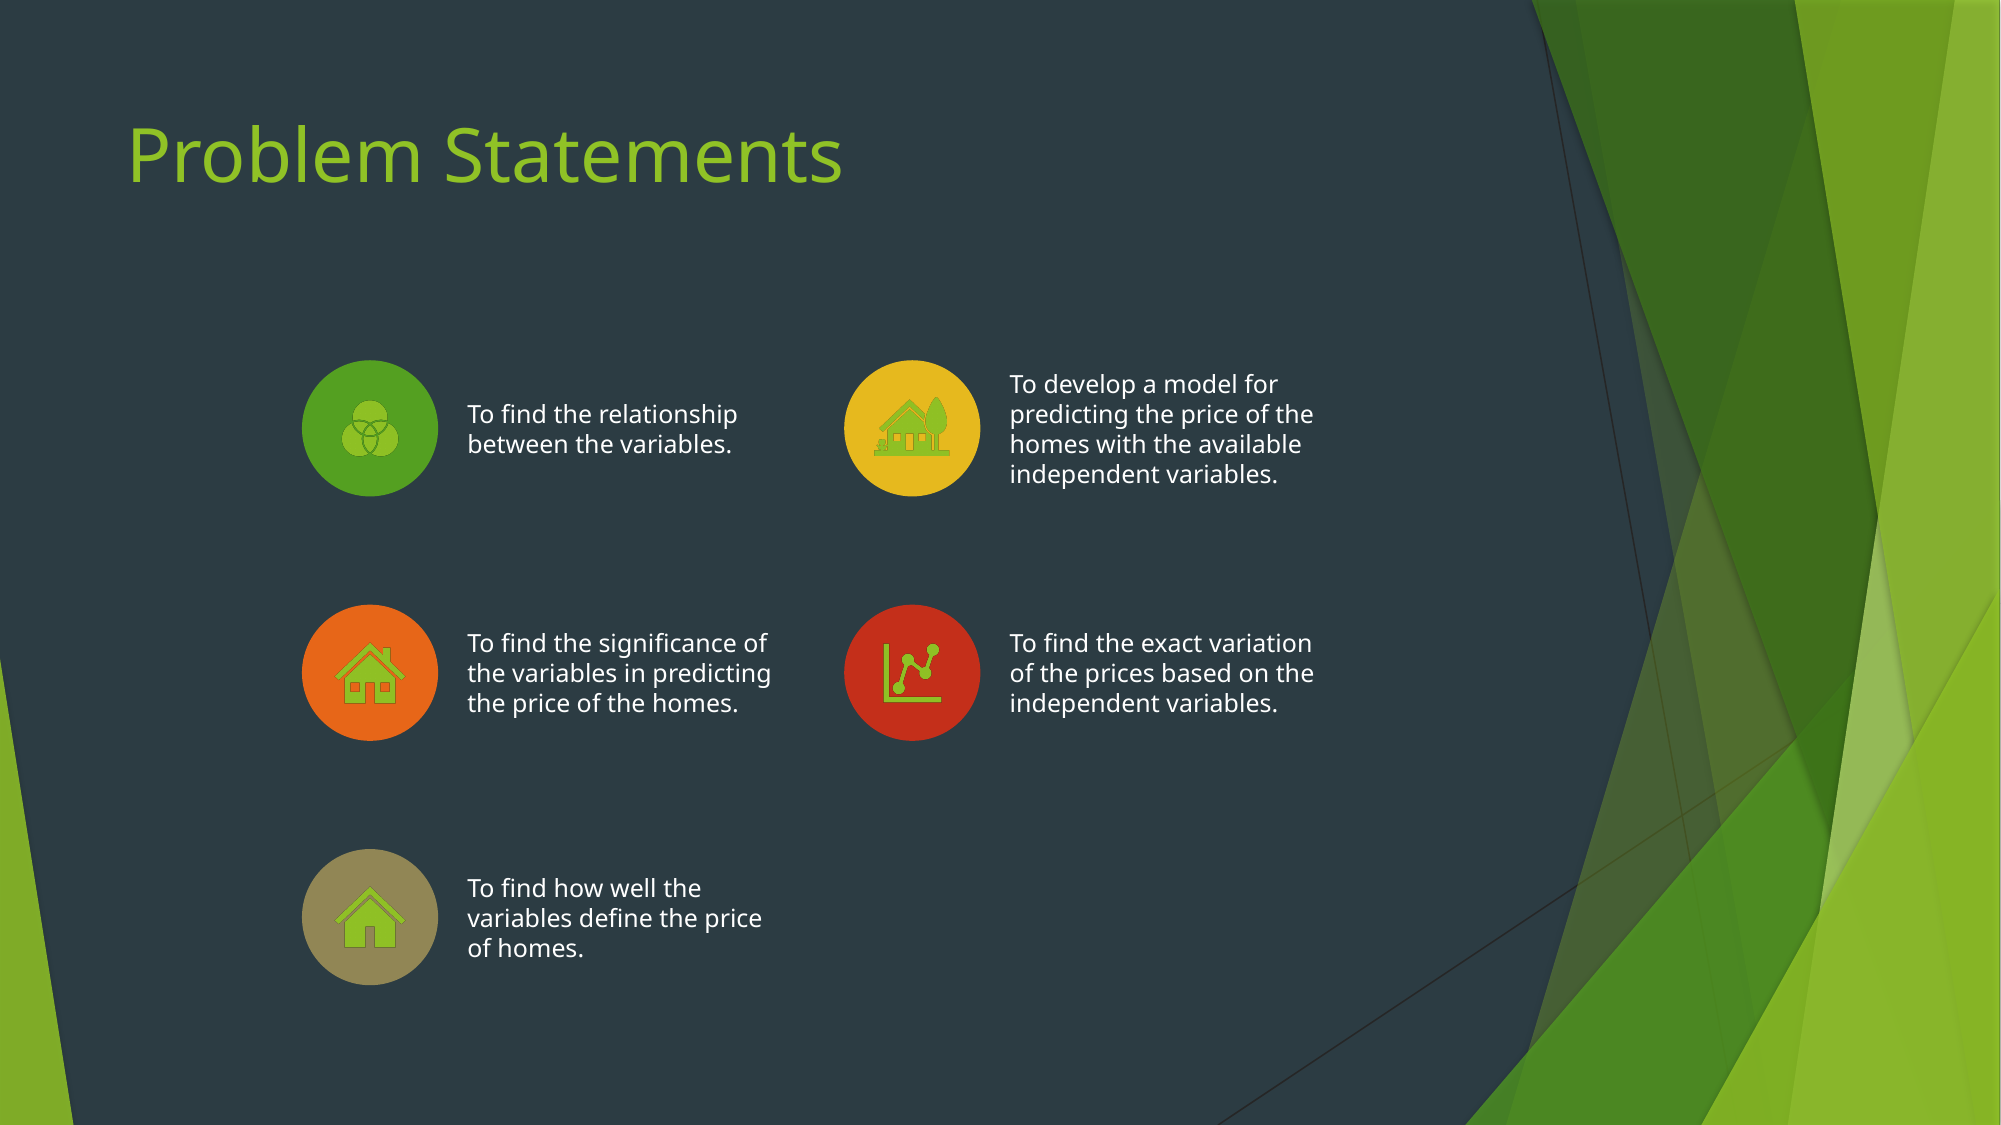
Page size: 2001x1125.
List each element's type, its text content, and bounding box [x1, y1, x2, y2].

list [110, 353, 1522, 992]
title Problem Statements [111, 99, 1522, 317]
